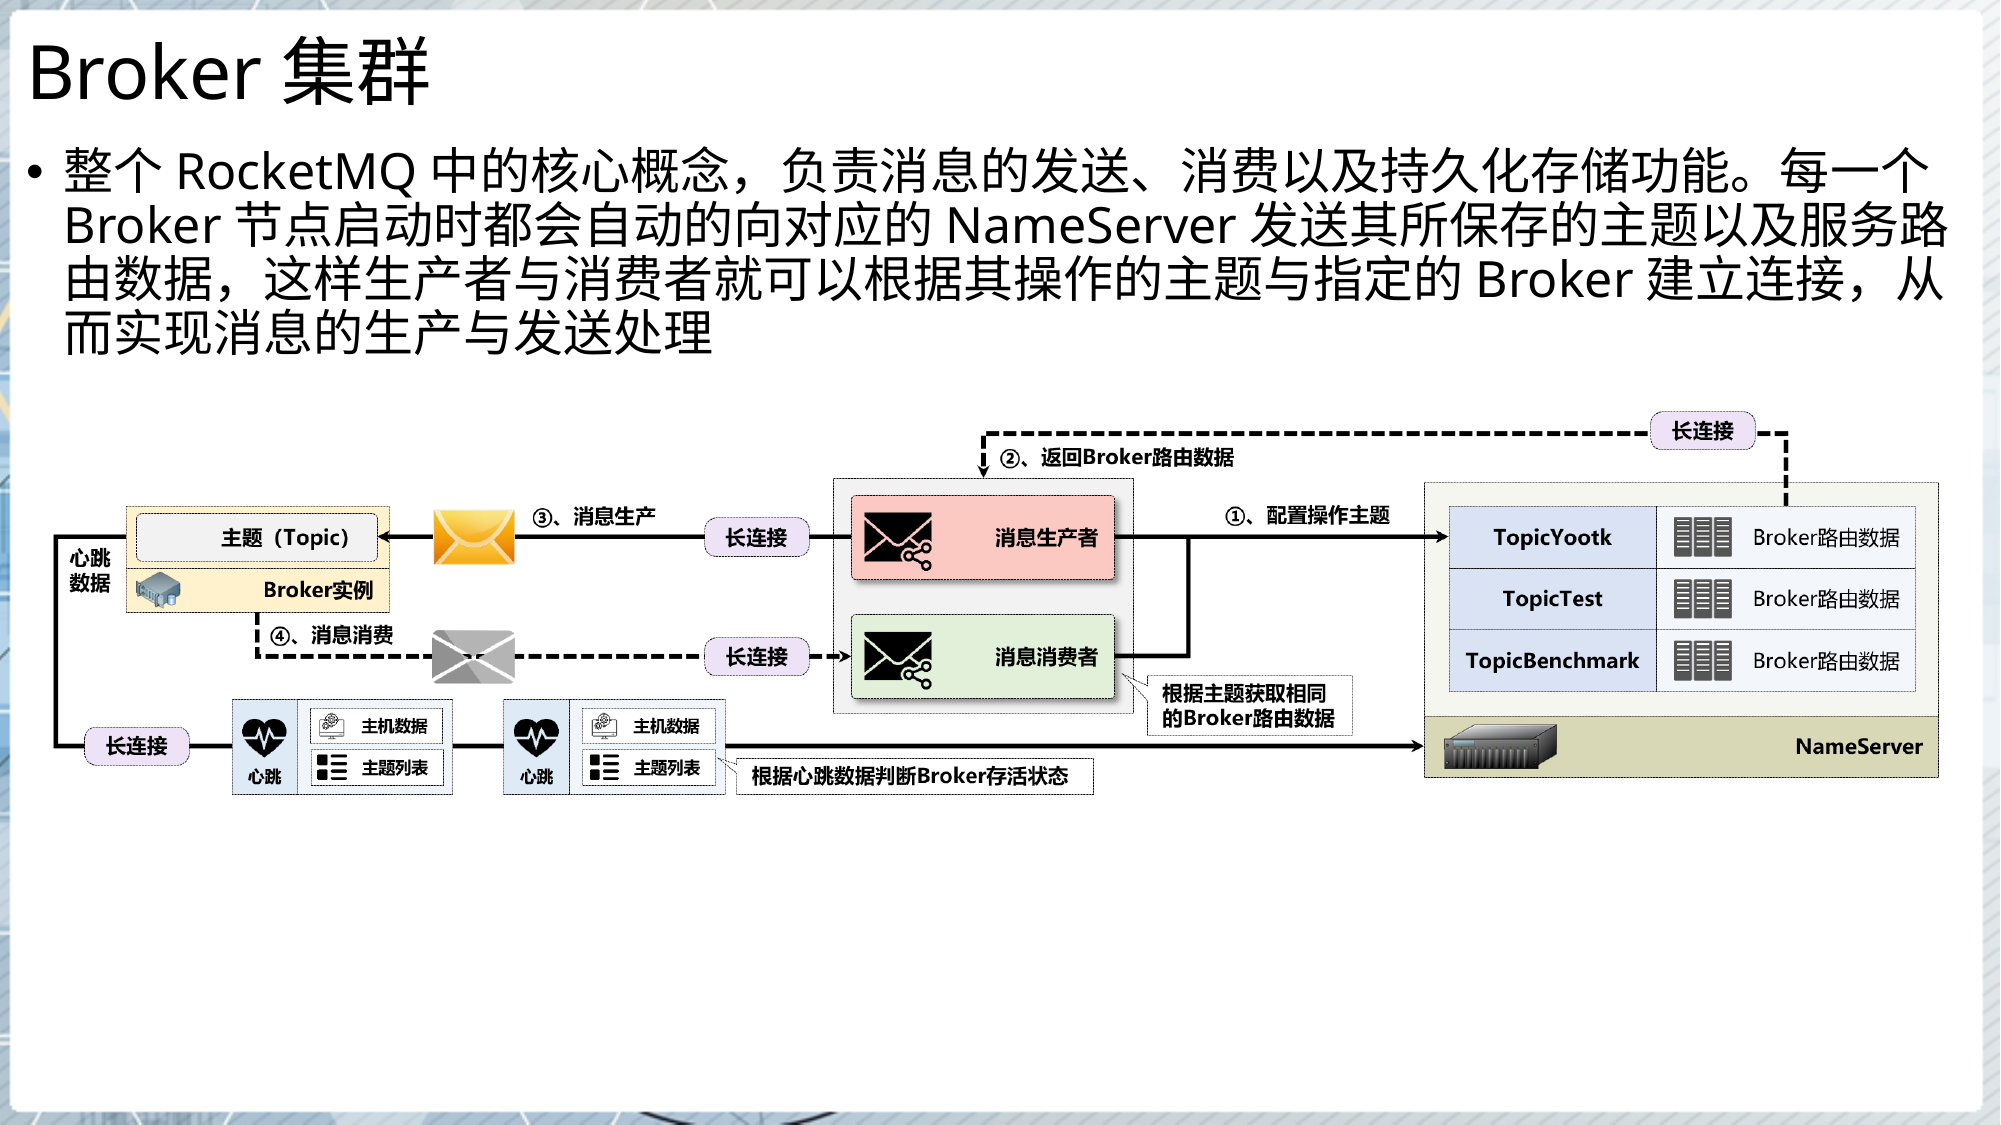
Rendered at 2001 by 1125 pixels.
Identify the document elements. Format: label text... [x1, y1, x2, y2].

list 整个RocketMQ中的核心概念，负责消息的发送、消费以及持久化存储功能。每一个Broker节点启动时都会自动的向对应的NameServer发送其所保存的主题以及服务路由数据，这样生产者与消费者就可以根据其操作的主题与指定的Broker建立连接，从而实现消息的生产与发送处理 [11, 139, 1983, 1113]
title Broker集群 [11, 11, 1983, 139]
picture [0, 0, 2000, 1125]
